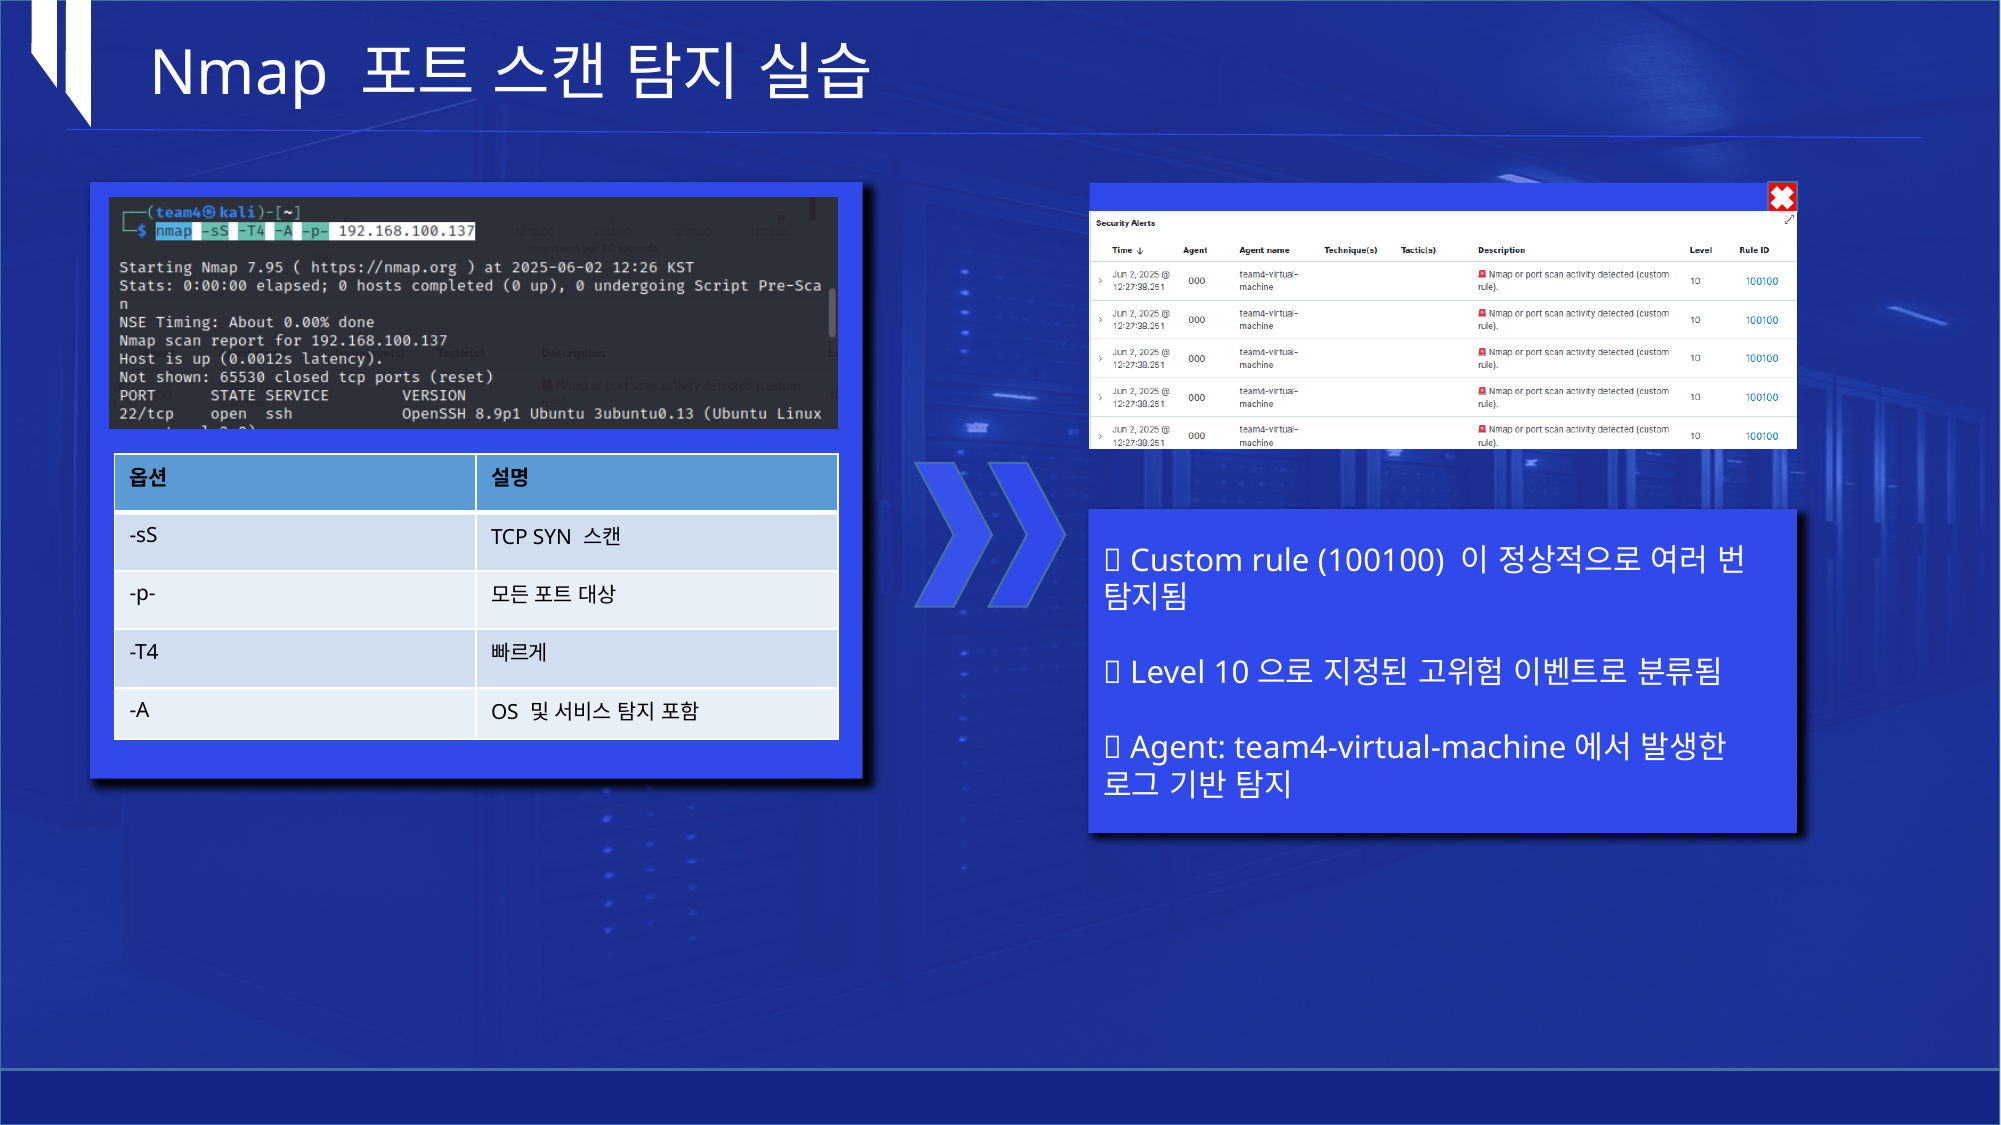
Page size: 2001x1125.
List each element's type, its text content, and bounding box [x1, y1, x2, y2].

picture [109, 197, 838, 429]
text_box [89, 181, 864, 780]
text_box [986, 461, 1067, 608]
table_cell 모든 포트 대상 [477, 572, 837, 628]
text_box [0, 0, 2000, 1069]
table_header 옵션 [115, 455, 475, 510]
table_cell -T4 [115, 630, 475, 687]
table_cell OS 및 서비스 탐지 포함 [477, 689, 837, 738]
table_cell -sS [115, 515, 475, 570]
text_box [1089, 182, 1767, 211]
text_box [913, 461, 994, 608]
table_cell -A [115, 689, 475, 738]
picture [1089, 211, 1797, 449]
text_box ✅ Custom rule (100100) 이 정상적으로 여러 번 탐지됨 ✅ Level 10으로 지정된 고위험 이벤트로 분류됨 ✅ Agent: team4-virtual-machine에서 발생한 로그 기반 탐지 [1087, 508, 1798, 834]
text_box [66, 129, 1922, 138]
text_box [1770, 186, 1794, 210]
text_box [31, 0, 57, 88]
table_header 설명 [477, 455, 837, 510]
table_cell TCP SYN 스캔 [477, 515, 837, 570]
text_box [1767, 181, 1798, 213]
table_cell -p- [115, 572, 475, 628]
text_box Nmap 포트 스캔 탐지 실습 [134, 24, 1941, 115]
text_box [0, 1069, 2000, 1125]
table_cell 빠르게 [477, 630, 837, 687]
text_box [65, 0, 91, 128]
